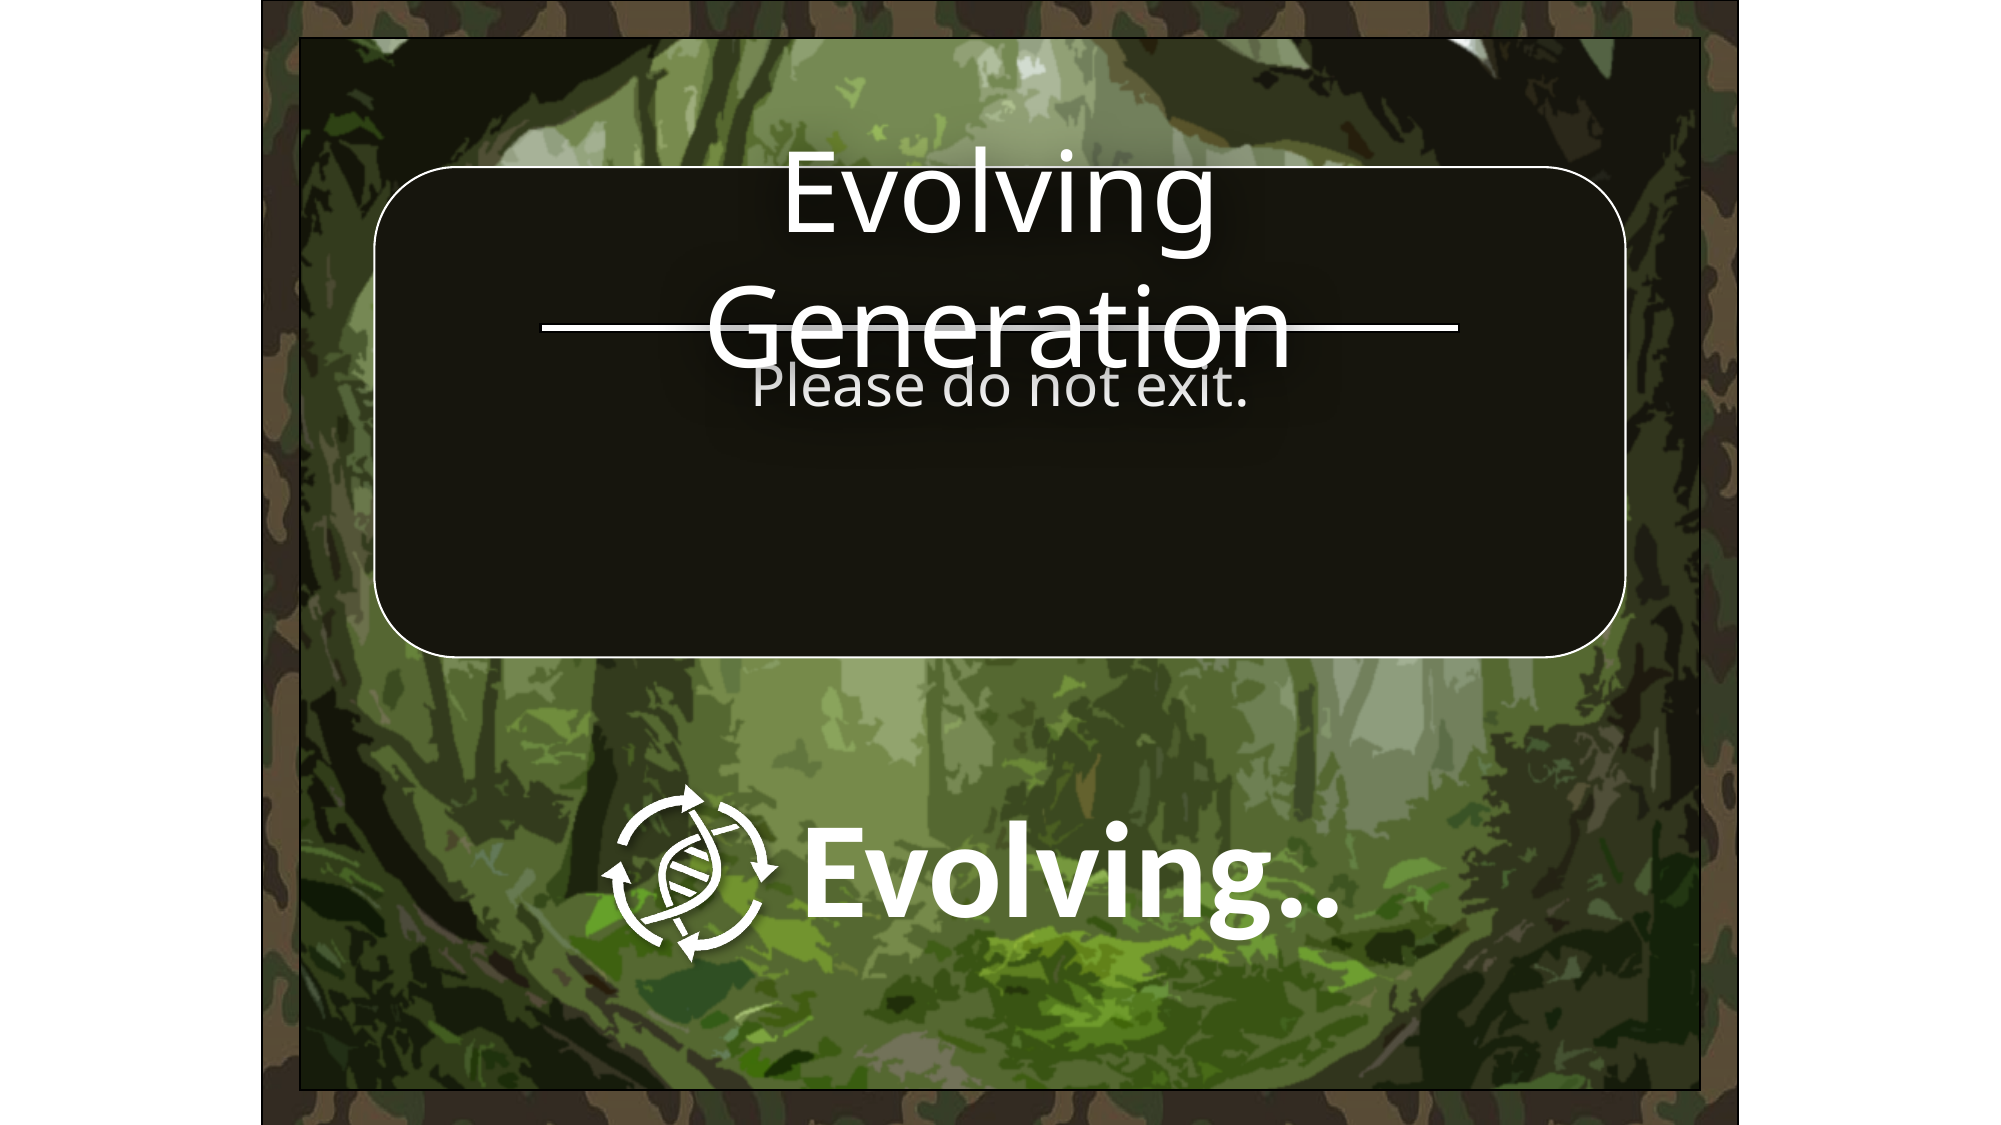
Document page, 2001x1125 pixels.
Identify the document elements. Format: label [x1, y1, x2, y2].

text_box [261, 0, 1739, 1125]
